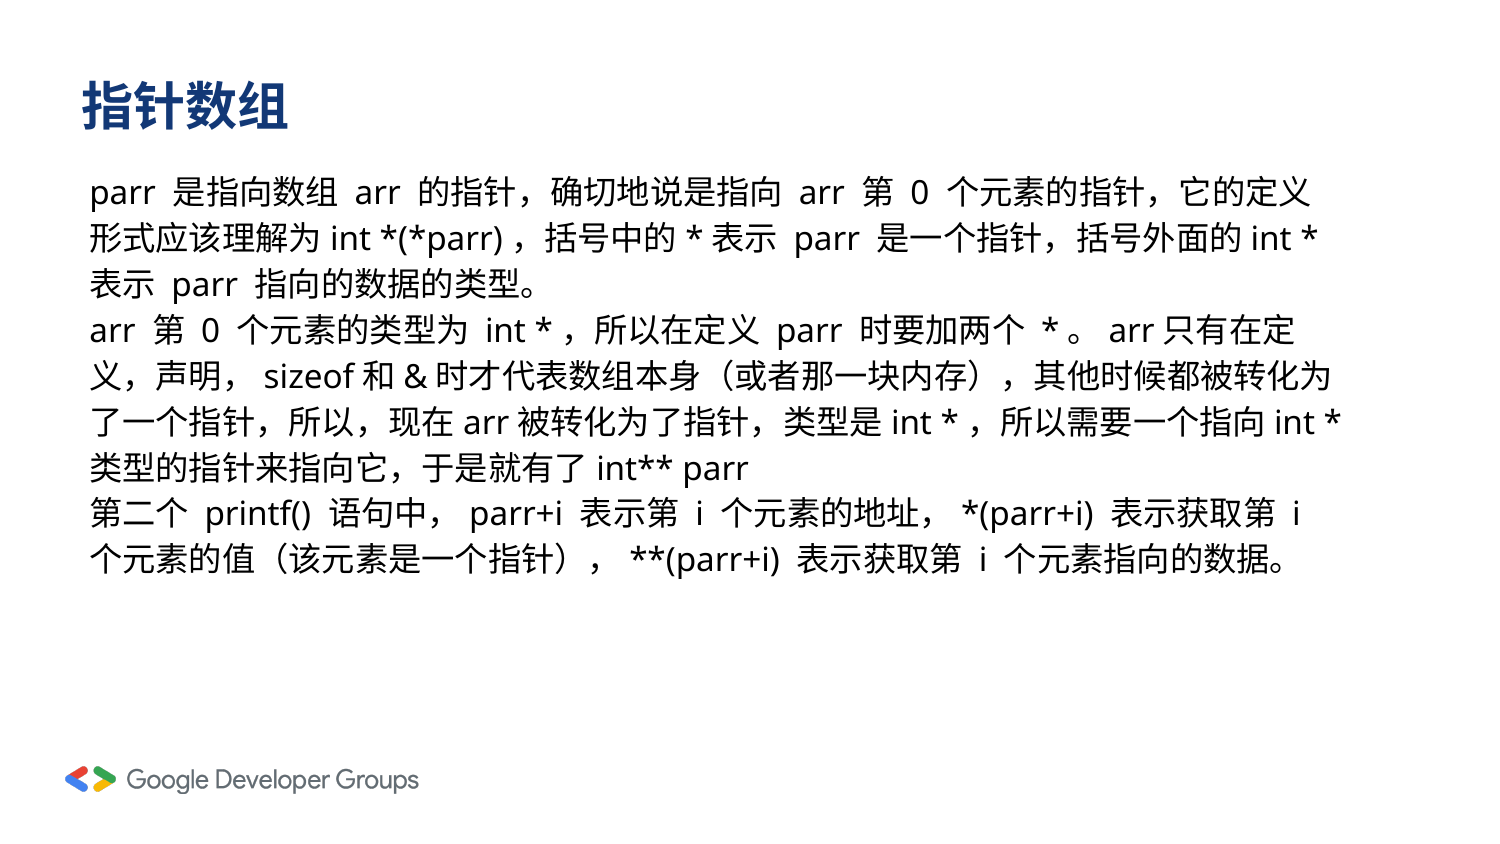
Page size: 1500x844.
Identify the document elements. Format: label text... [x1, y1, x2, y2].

picture [64, 766, 419, 794]
list parr 是指向数组 arr 的指针，确切地说是指向 arr 第 0 个元素的指针，它的定义形式应该理解为int *(*parr)，括号中的*表示 parr 是一个指针，括号外面的int *表示 parr 指向的数据的类型。 arr 第 0 个元素的类型为 int *，所以在定义 parr 时要加两个 *。arr只有在定义，声明，sizeof和&时才代表数组本身（或者那一块内存），其他时候都被转化为了一个指针，所以，现在arr被转化为了指针，类型是int *，所以需要一个指向int *类型的指针来指向它，于是就有了int** parr 第二个 printf() 语句中，parr+i 表示第 i 个元素的地址，*(parr+i) 表示获取第 i 个元素的值（该元素是一个指针），**(parr+i) 表示获取第 i 个元素指向的数据。 [53, 150, 1360, 749]
title 指针数组 [66, 26, 650, 150]
